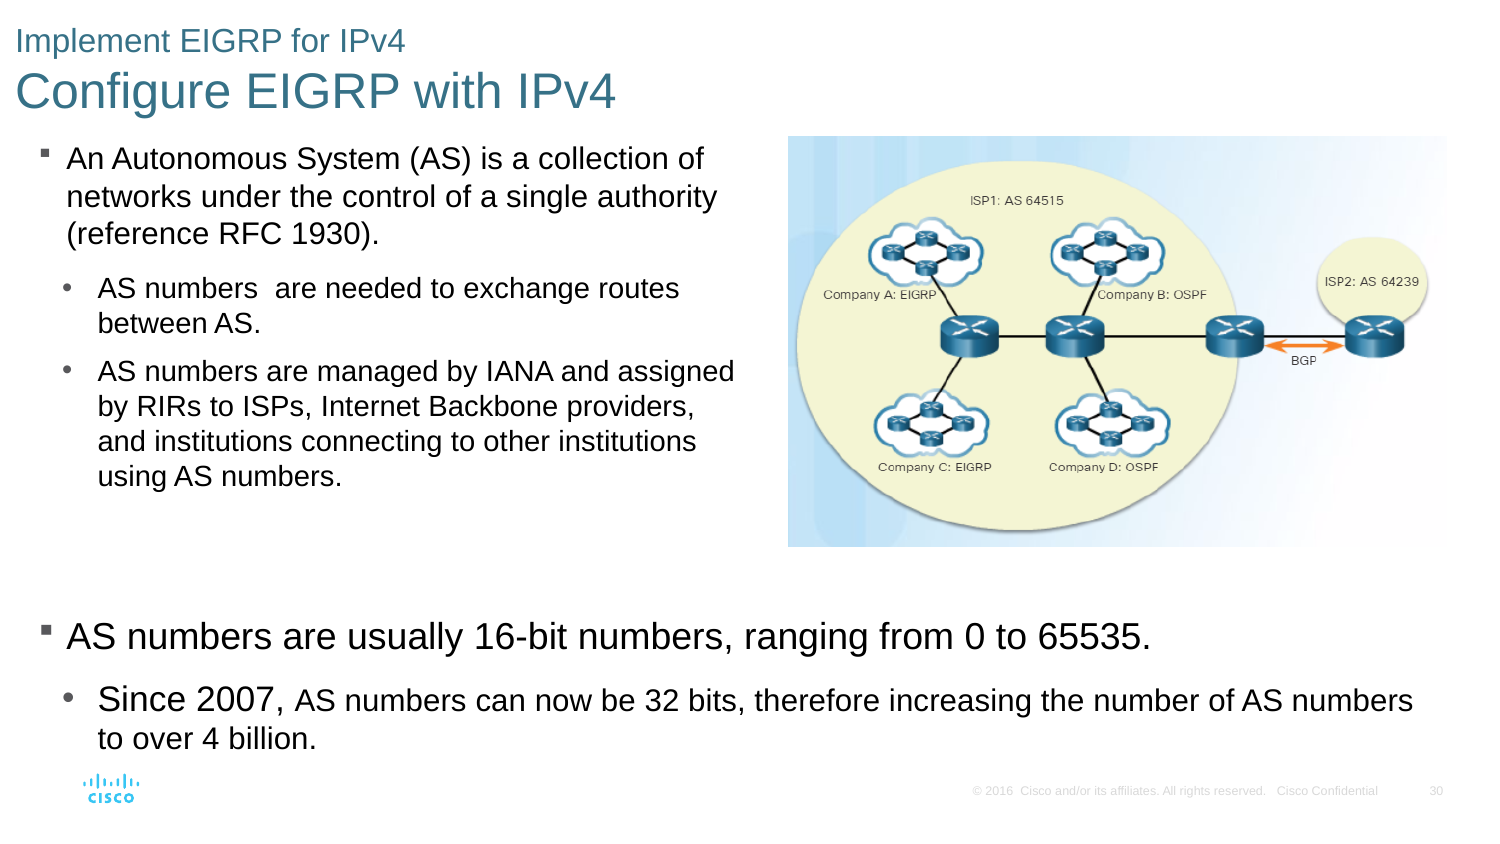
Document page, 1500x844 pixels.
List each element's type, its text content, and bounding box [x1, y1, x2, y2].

text_box AS numbers are usually 16-bit numbers, ranging from 0 to 65535. Since 2007, AS numbers can now be 32 bits, therefore increasing the number of AS numbers to over 4 billion. [23, 604, 1456, 771]
list An Autonomous System (AS) is a collection of networks under the control of a single authority (reference RFC 1930). AS numbers are needed to exchange routes between AS. AS numbers are managed by IANA and assigned by RIRs to ISPs, Internet Backbone providers, and institutions connecting to other institutions using AS numbers. [23, 771, 769, 813]
picture [788, 136, 1447, 548]
list An Autonomous System (AS) is a collection of networks under the control of a single authority (reference RFC 1930). AS numbers are needed to exchange routes between AS. AS numbers are managed by IANA and assigned by RIRs to ISPs, Internet Backbone providers, and institutions connecting to other institutions using AS numbers. [23, 131, 769, 604]
title Implement EIGRP for IPv4 Configure EIGRP with IPv4 [0, 6, 1500, 131]
